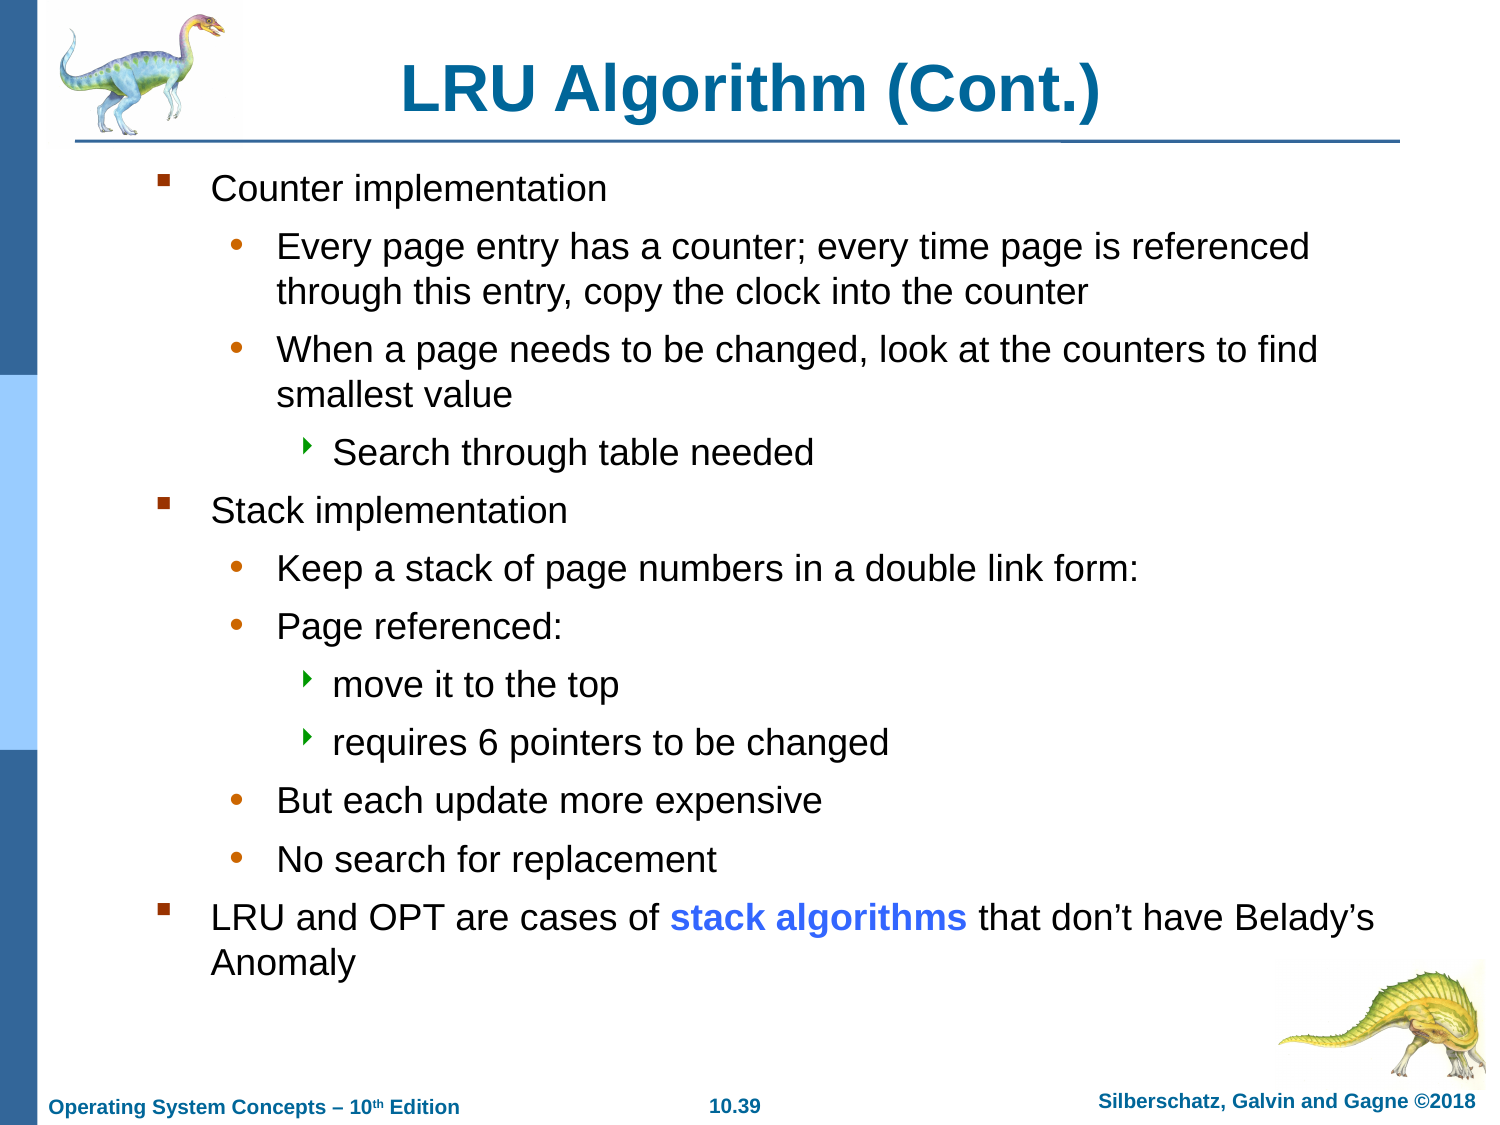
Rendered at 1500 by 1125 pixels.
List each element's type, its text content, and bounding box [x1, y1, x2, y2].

picture [1275, 959, 1486, 1090]
title LRU Algorithm (Cont.) [76, 38, 1427, 133]
picture [46, 0, 243, 149]
list Counter implementation Every page entry has a counter; every time page is referenced through this entry, copy the clock into the counter When a page needs to be changed, look at the counters to find smallest value Search through table needed Stack implementation Keep a stack of page numbers in a double link form: Page referenced: move it to the top requires 6 pointers to be changed But each update more expensive No search for replacement LRU and OPT are cases of stack algorithms that don’t have Belady’s Anomaly [139, 155, 1407, 1017]
